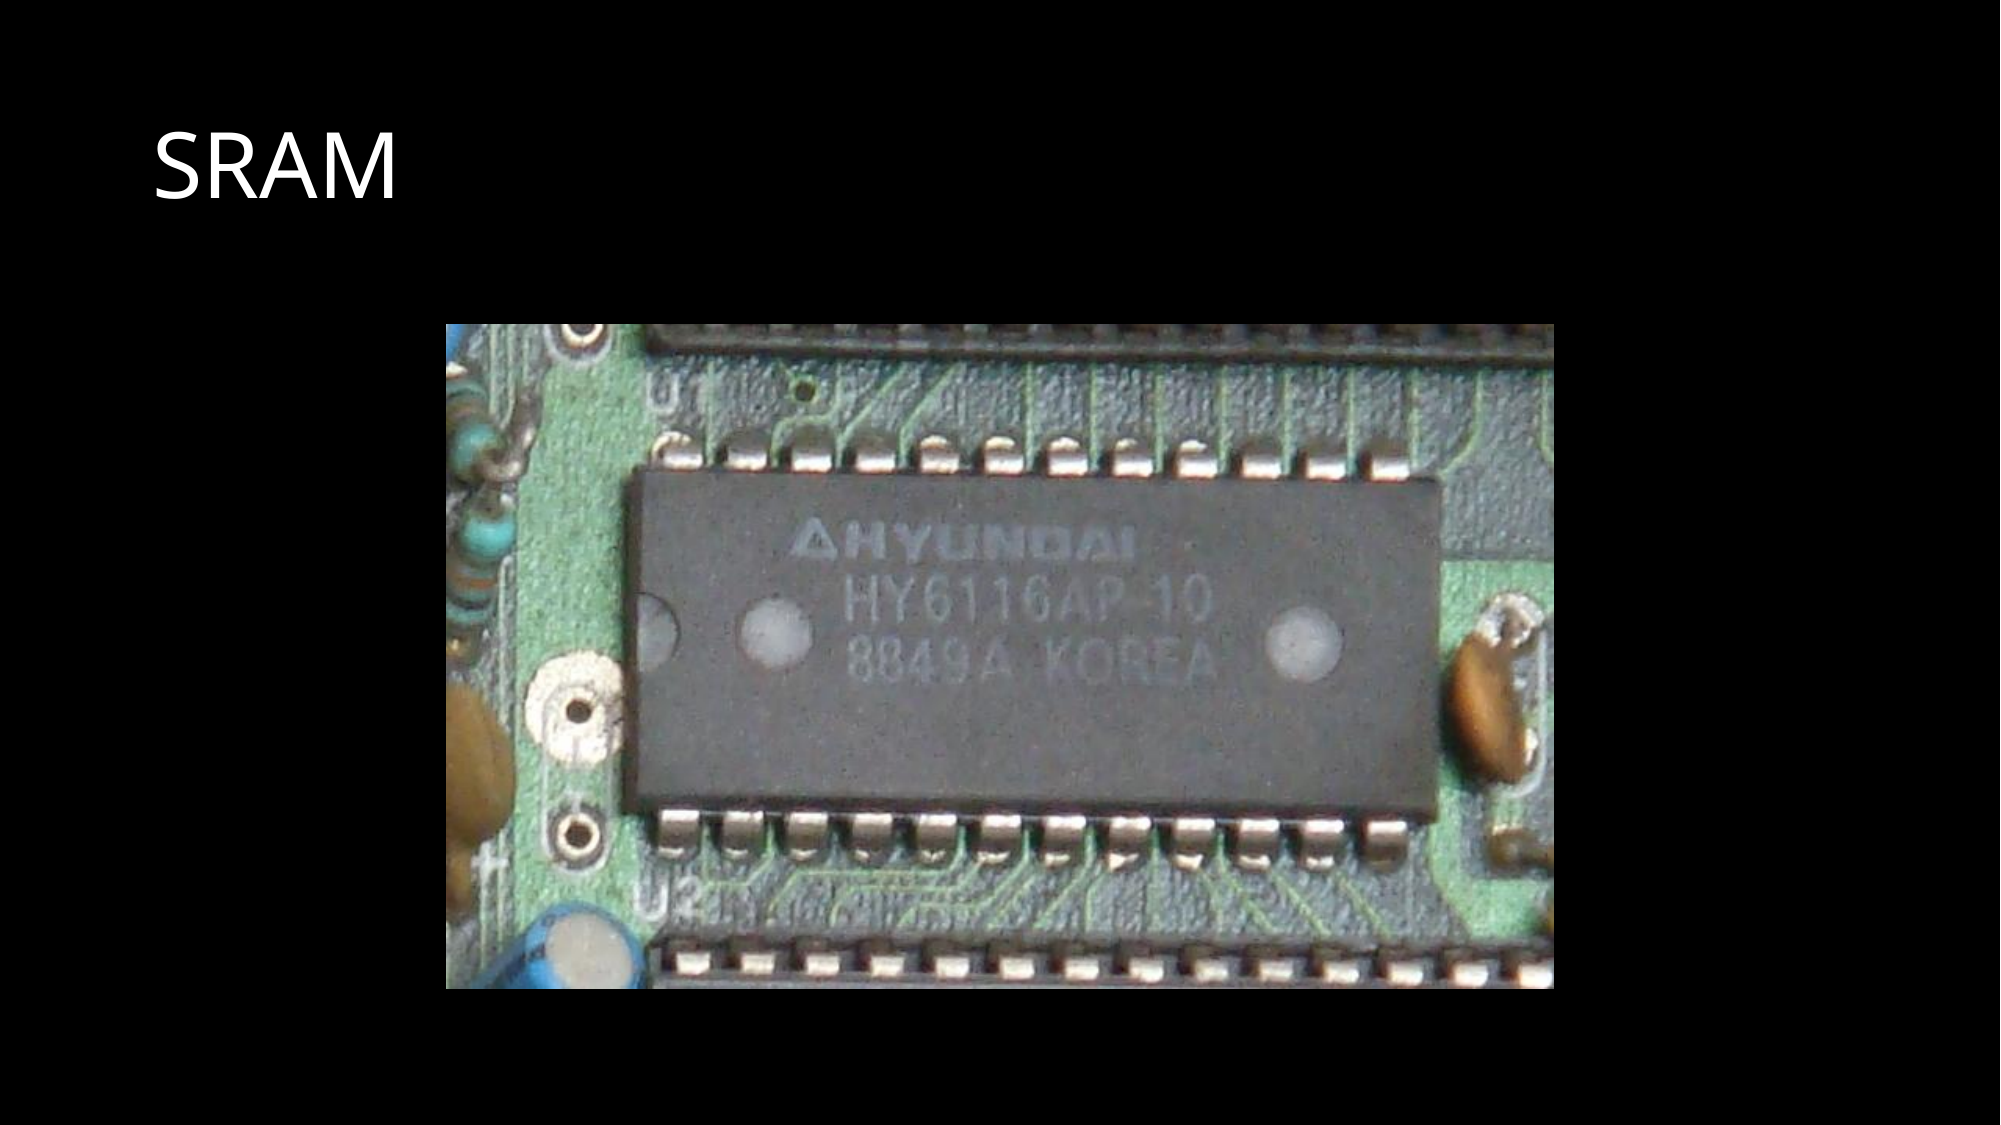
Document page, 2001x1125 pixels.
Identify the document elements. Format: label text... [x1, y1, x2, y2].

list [446, 324, 1554, 989]
title SRAM [137, 59, 1863, 278]
